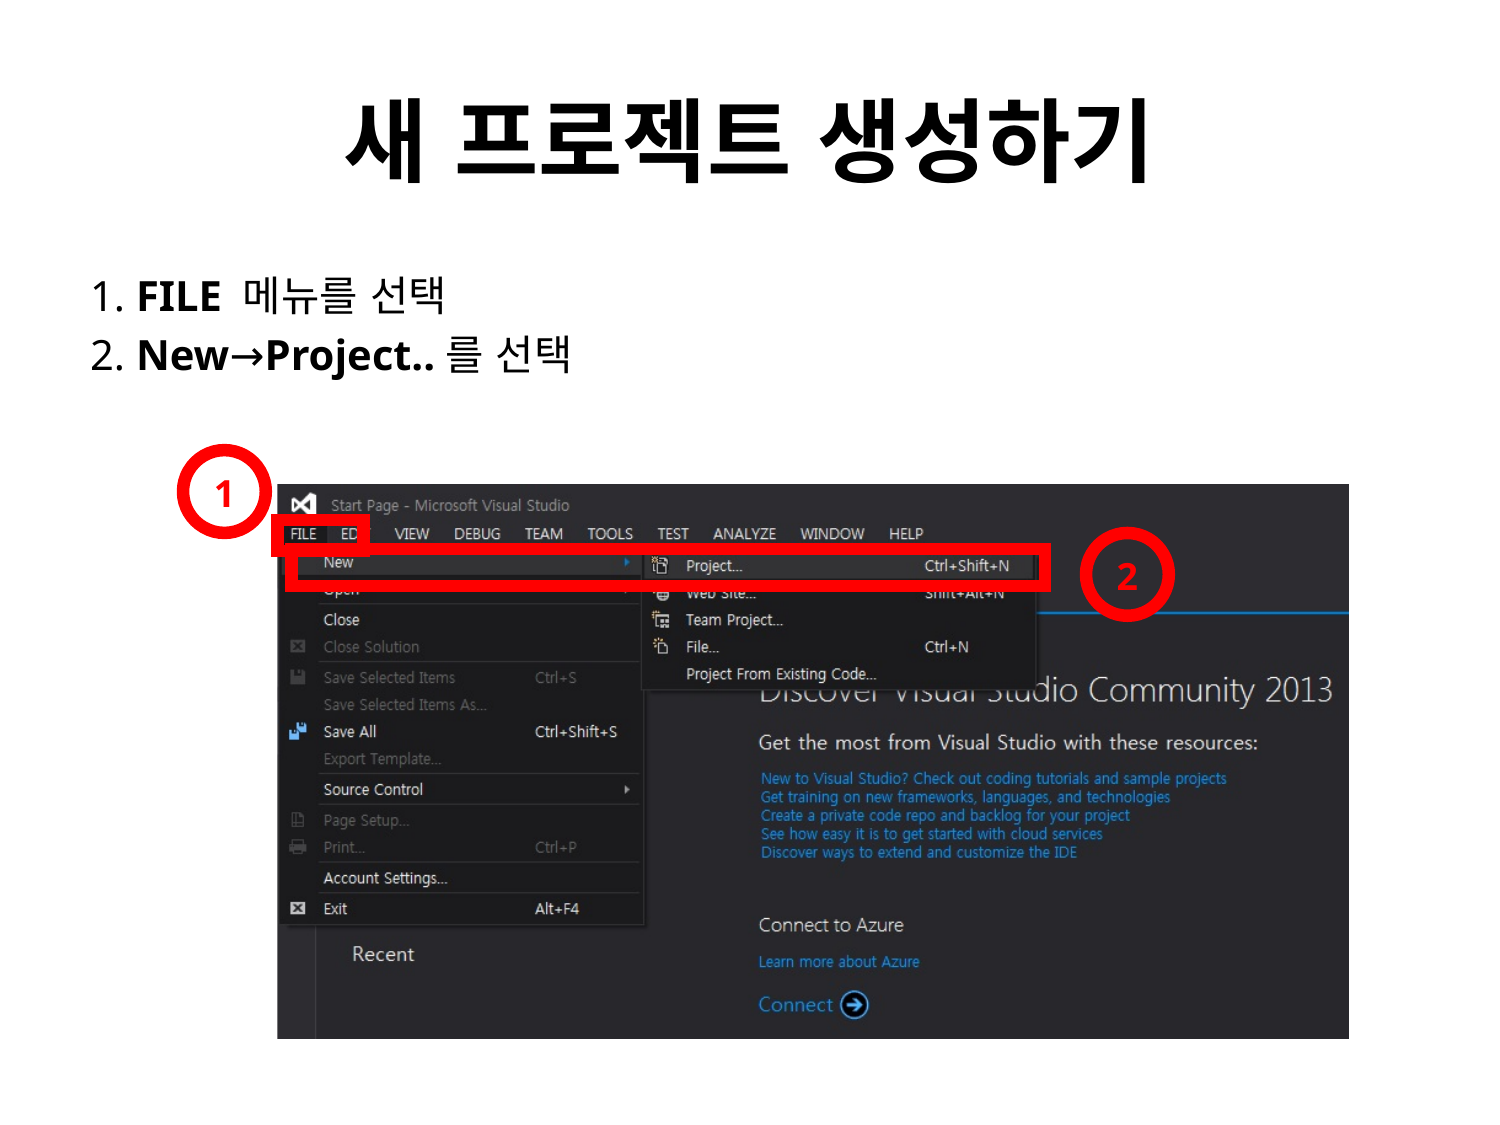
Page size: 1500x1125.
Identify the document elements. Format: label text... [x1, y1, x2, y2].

list 1. FILE 메뉴를 선택 2. New→Project..를 선택 [75, 262, 1425, 1005]
text_box 1 [183, 450, 266, 533]
title 새 프로젝트 생성하기 [75, 45, 1425, 233]
picture [277, 484, 1350, 1039]
